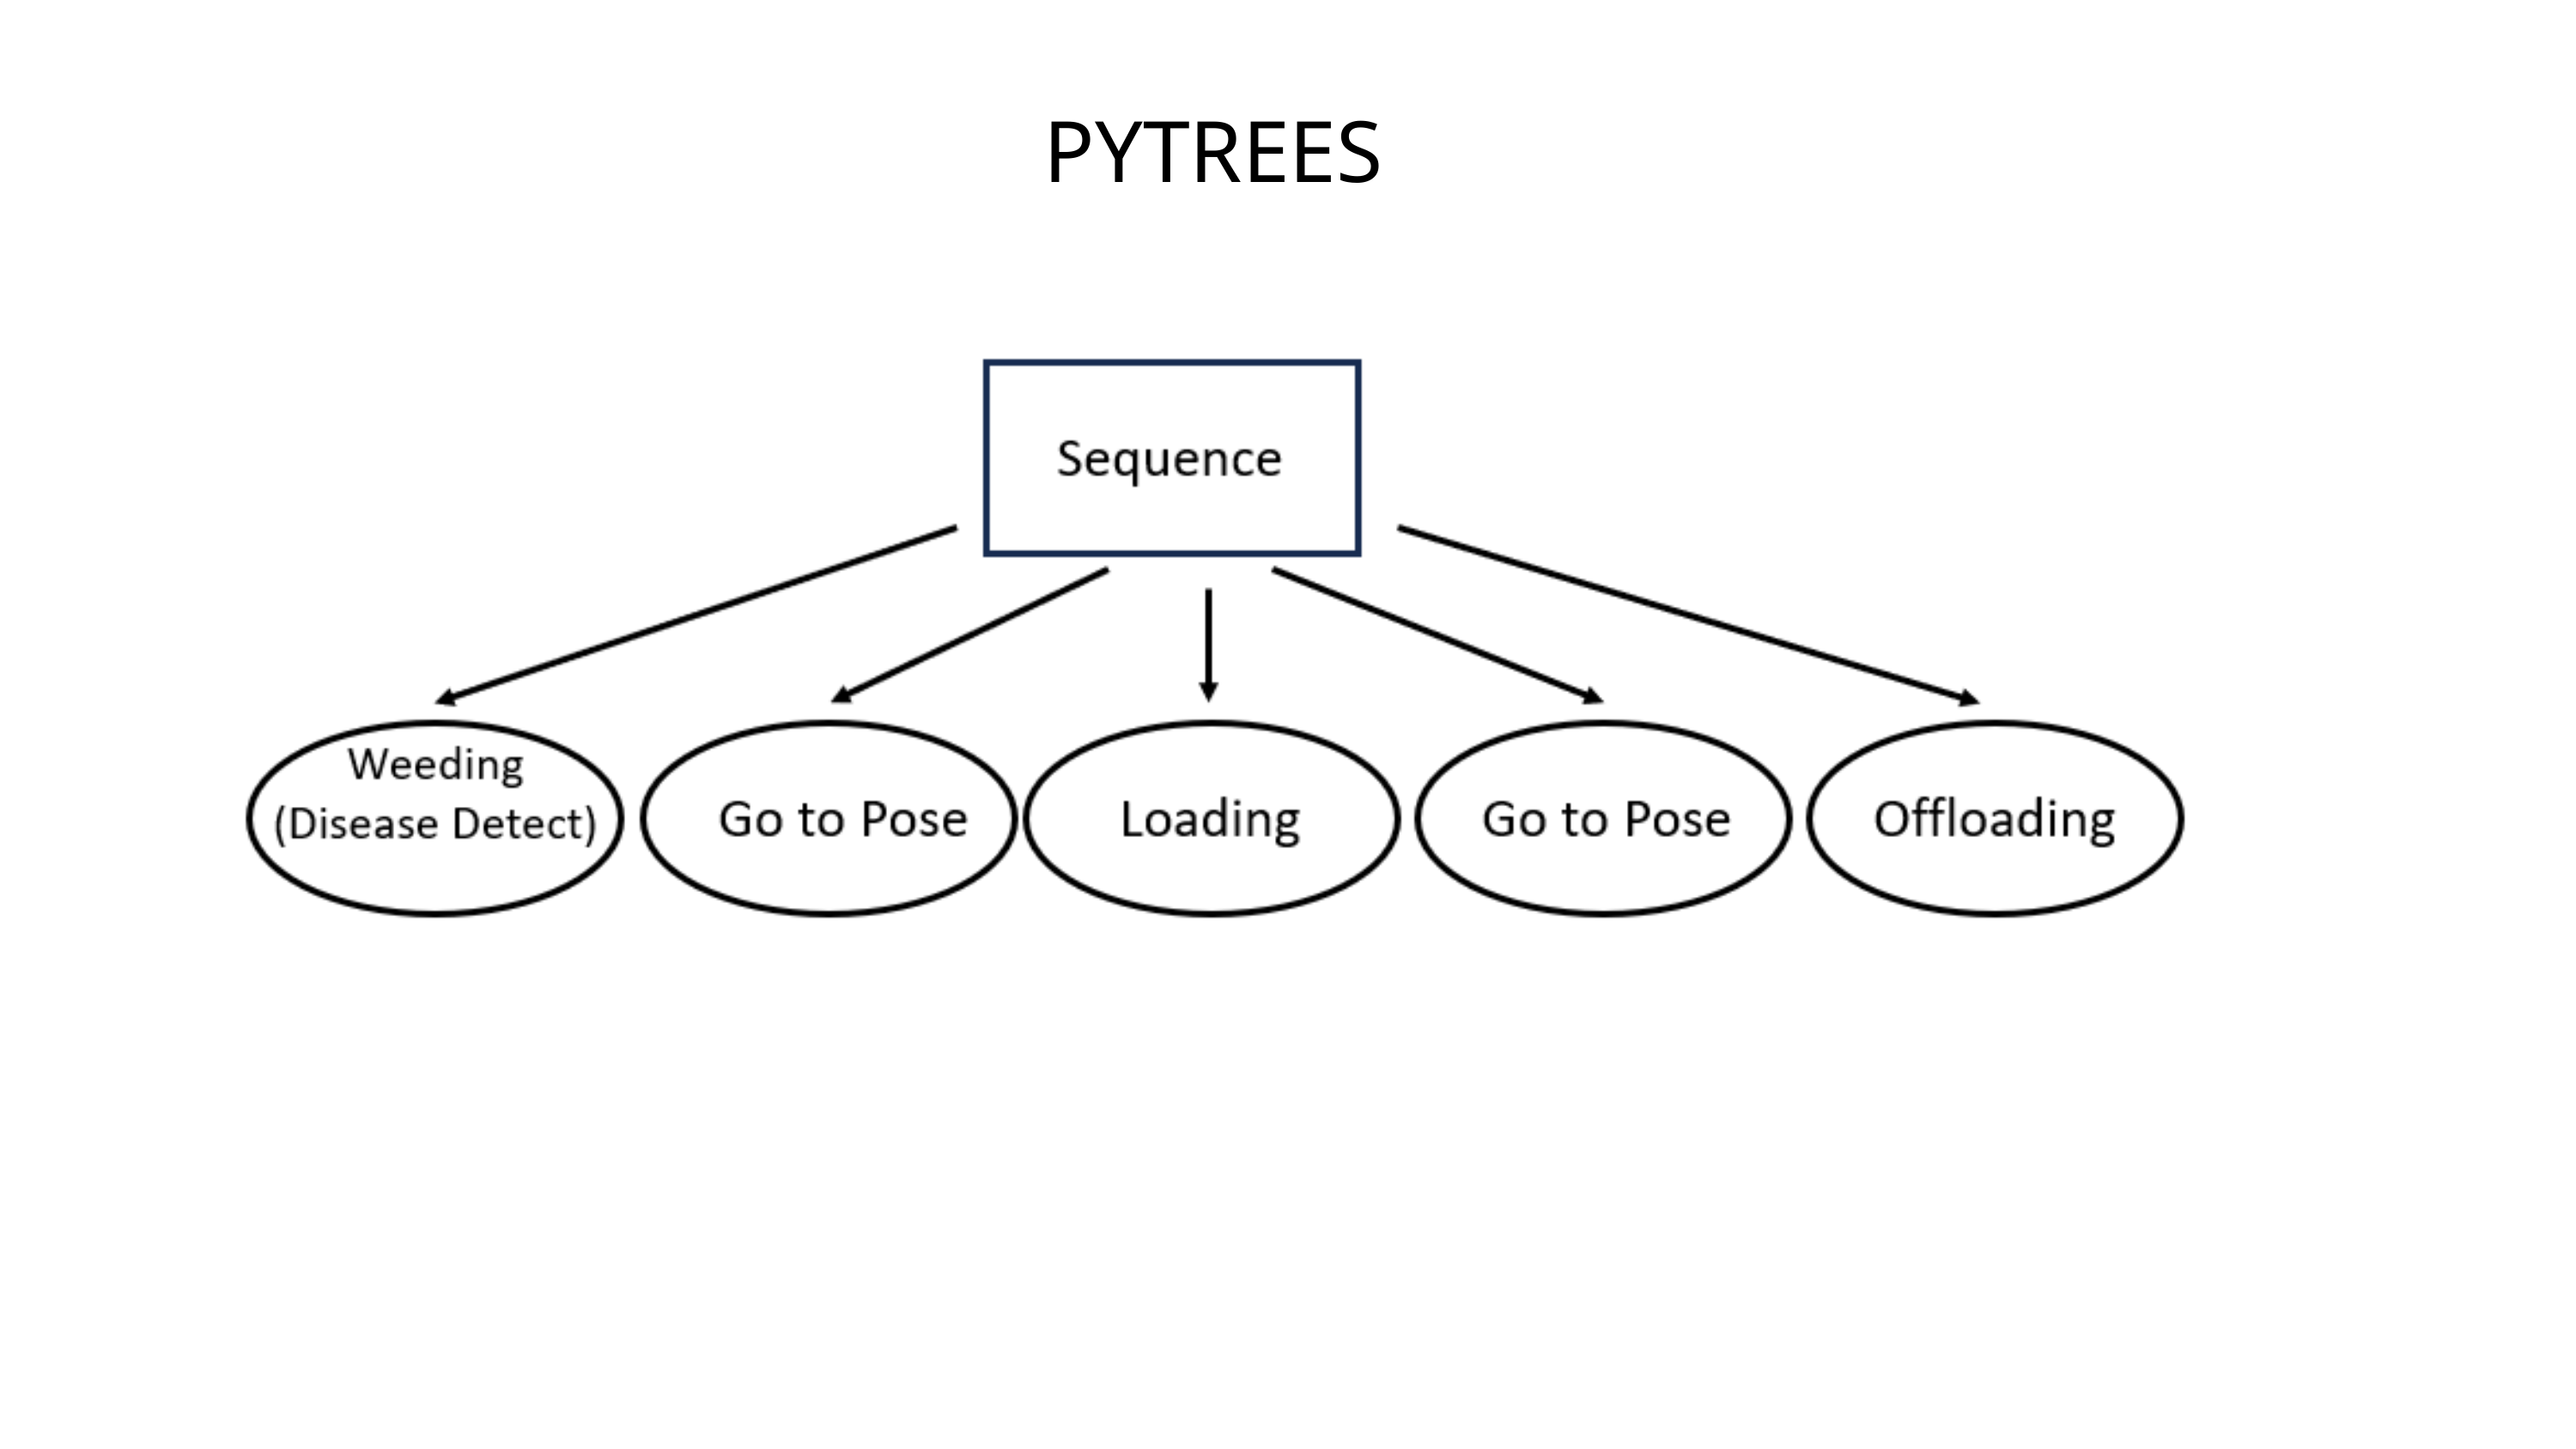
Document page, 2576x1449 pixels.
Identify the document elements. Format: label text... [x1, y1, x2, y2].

text_box [238, 316, 2190, 1002]
text_box PYTREES [1041, 81, 1387, 200]
